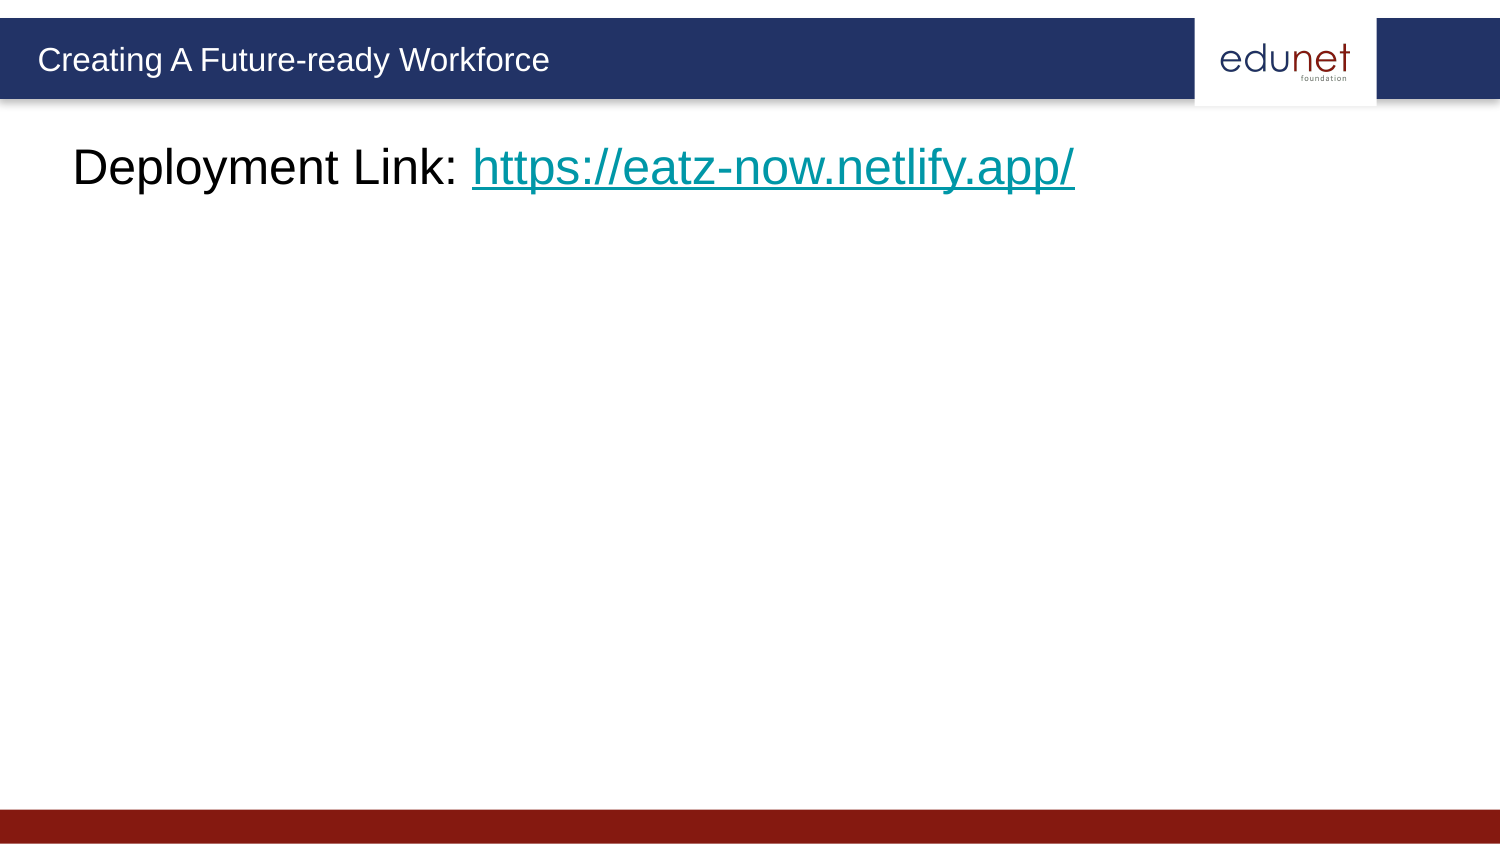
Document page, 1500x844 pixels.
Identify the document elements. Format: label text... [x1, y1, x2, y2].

text_box Deployment Link: https://eatz-now.netlify.app/ [57, 127, 1219, 202]
picture [1215, 38, 1356, 86]
